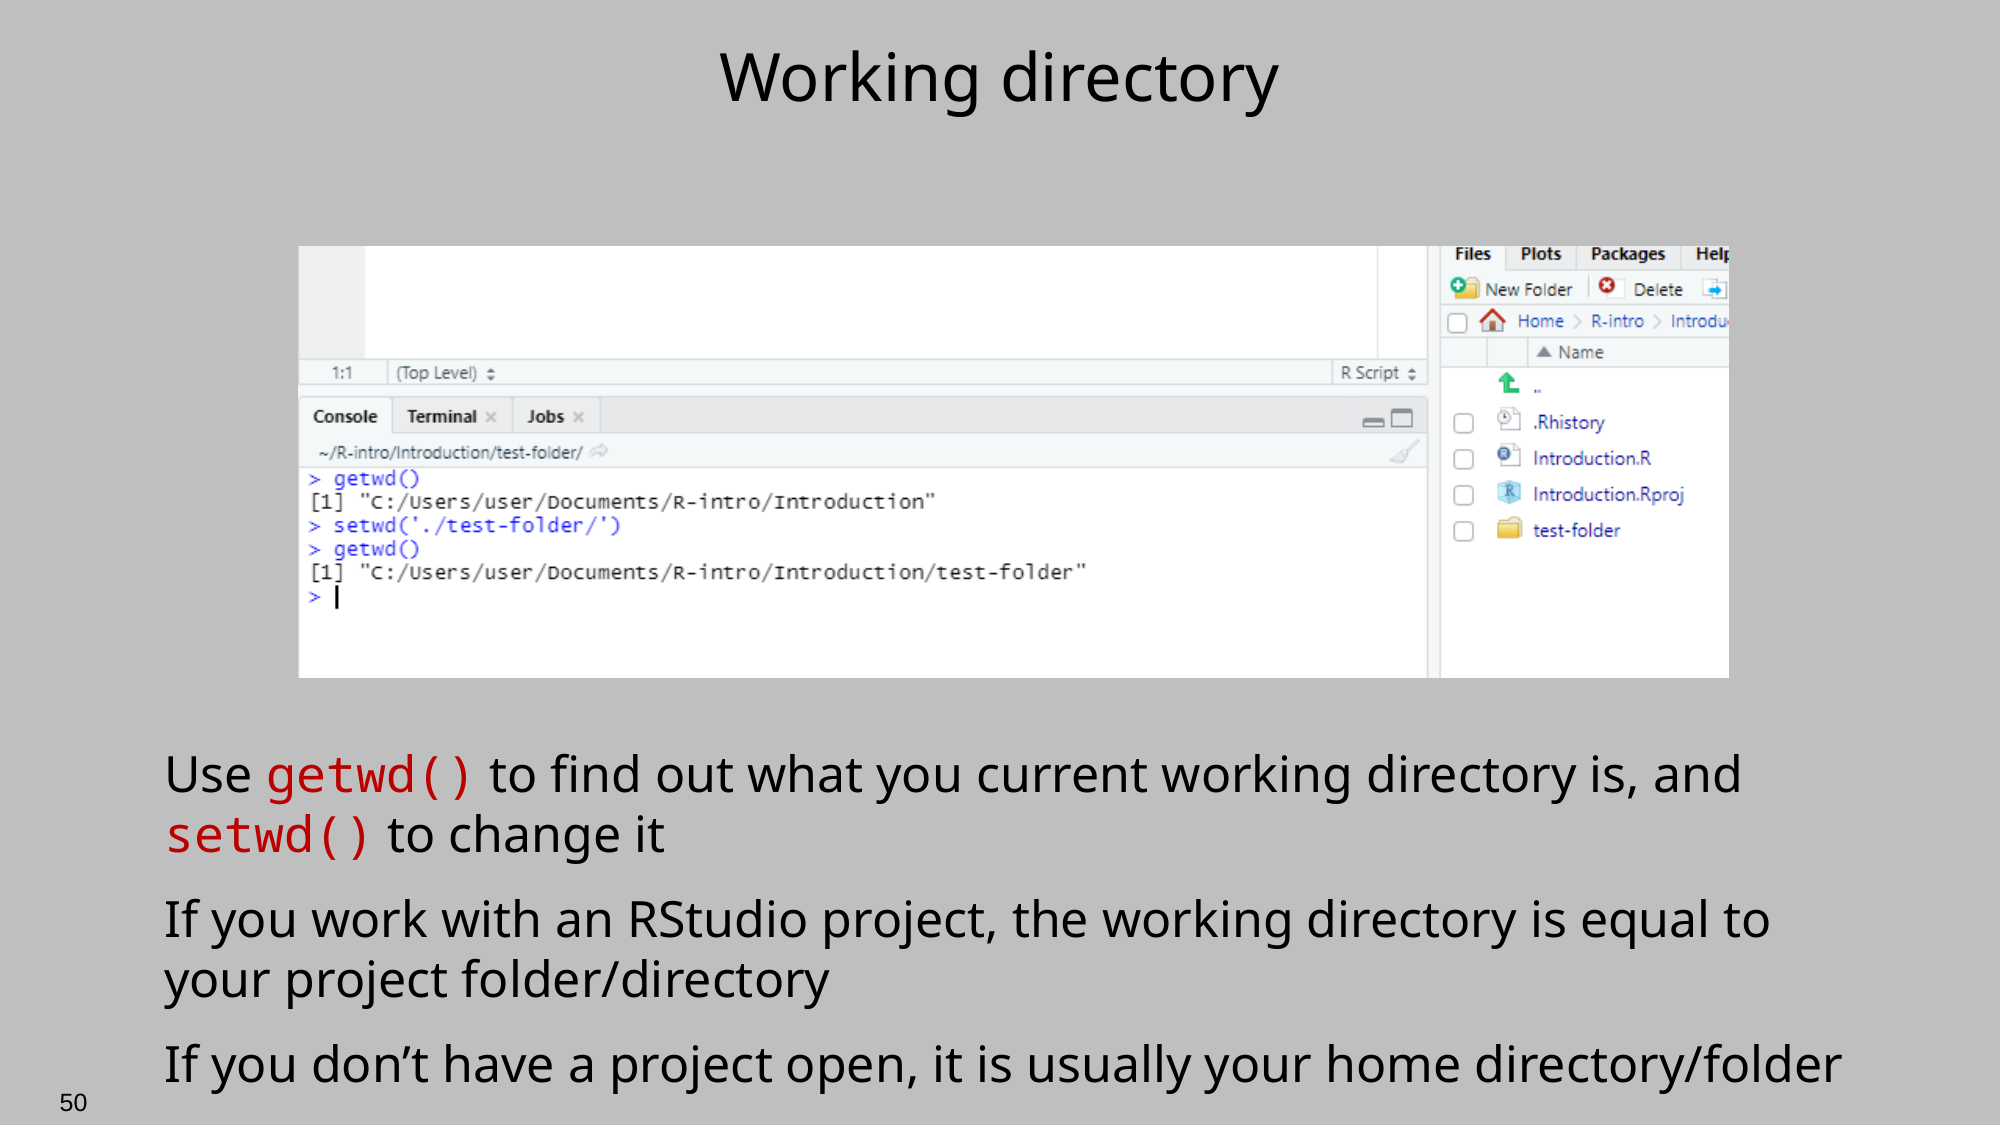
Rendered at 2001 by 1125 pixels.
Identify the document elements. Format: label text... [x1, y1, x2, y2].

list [298, 246, 1729, 679]
title Working directory [150, 0, 1850, 150]
list Use getwd() to find out what you current working directory is, and setwd() to change it If you work with an RStudio project, the working directory is equal to your project folder/directory If you don’t have a project open, it is usually your home directory/folder [129, 727, 1898, 1005]
